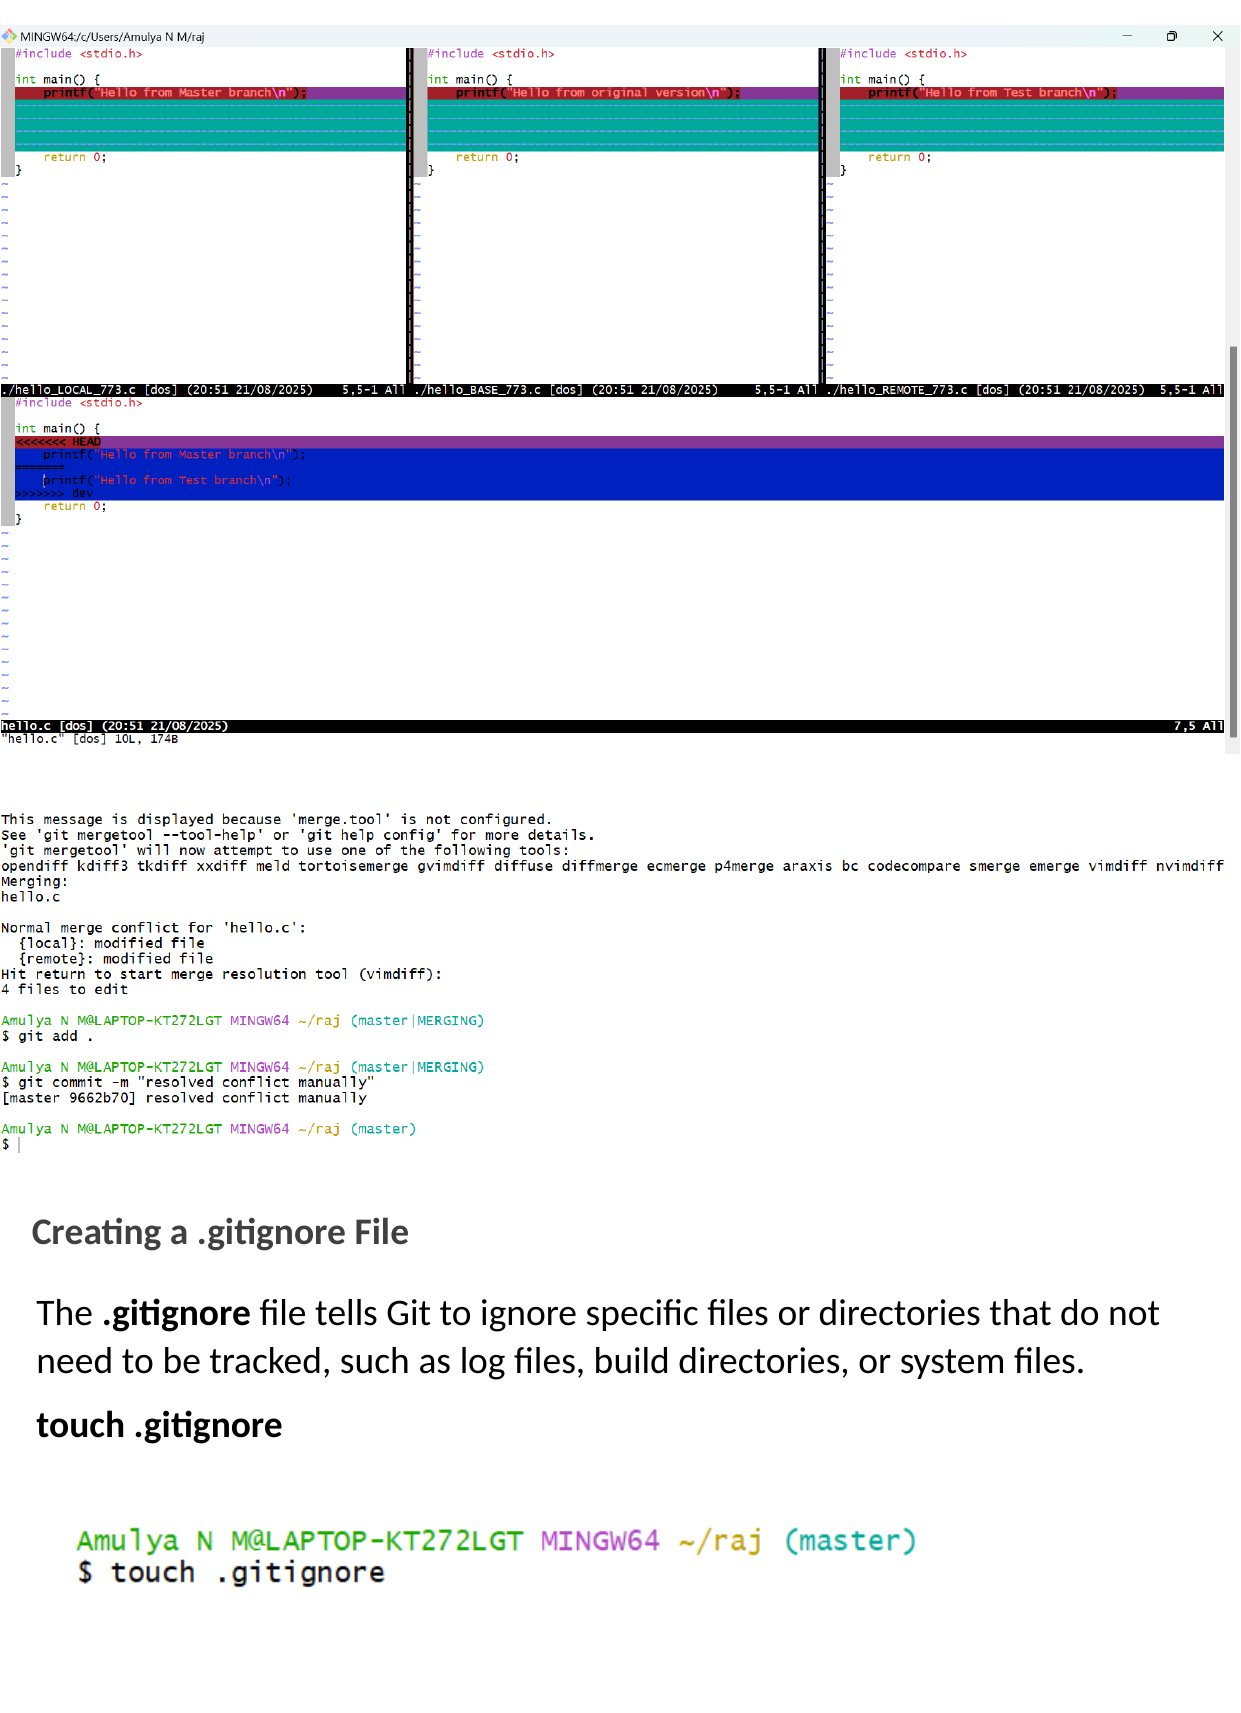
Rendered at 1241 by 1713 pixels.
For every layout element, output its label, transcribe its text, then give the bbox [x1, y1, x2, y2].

picture [0, 25, 1241, 754]
text_box The .gitignore file tells Git to ignore specific files or directories that do not need to be tracked, such as log files, build directories, or system files. touch .gitignore [21, 1277, 1219, 1453]
text_box Creating a .gitignore File [17, 1196, 638, 1260]
picture [75, 1514, 993, 1603]
picture [0, 796, 1241, 1154]
